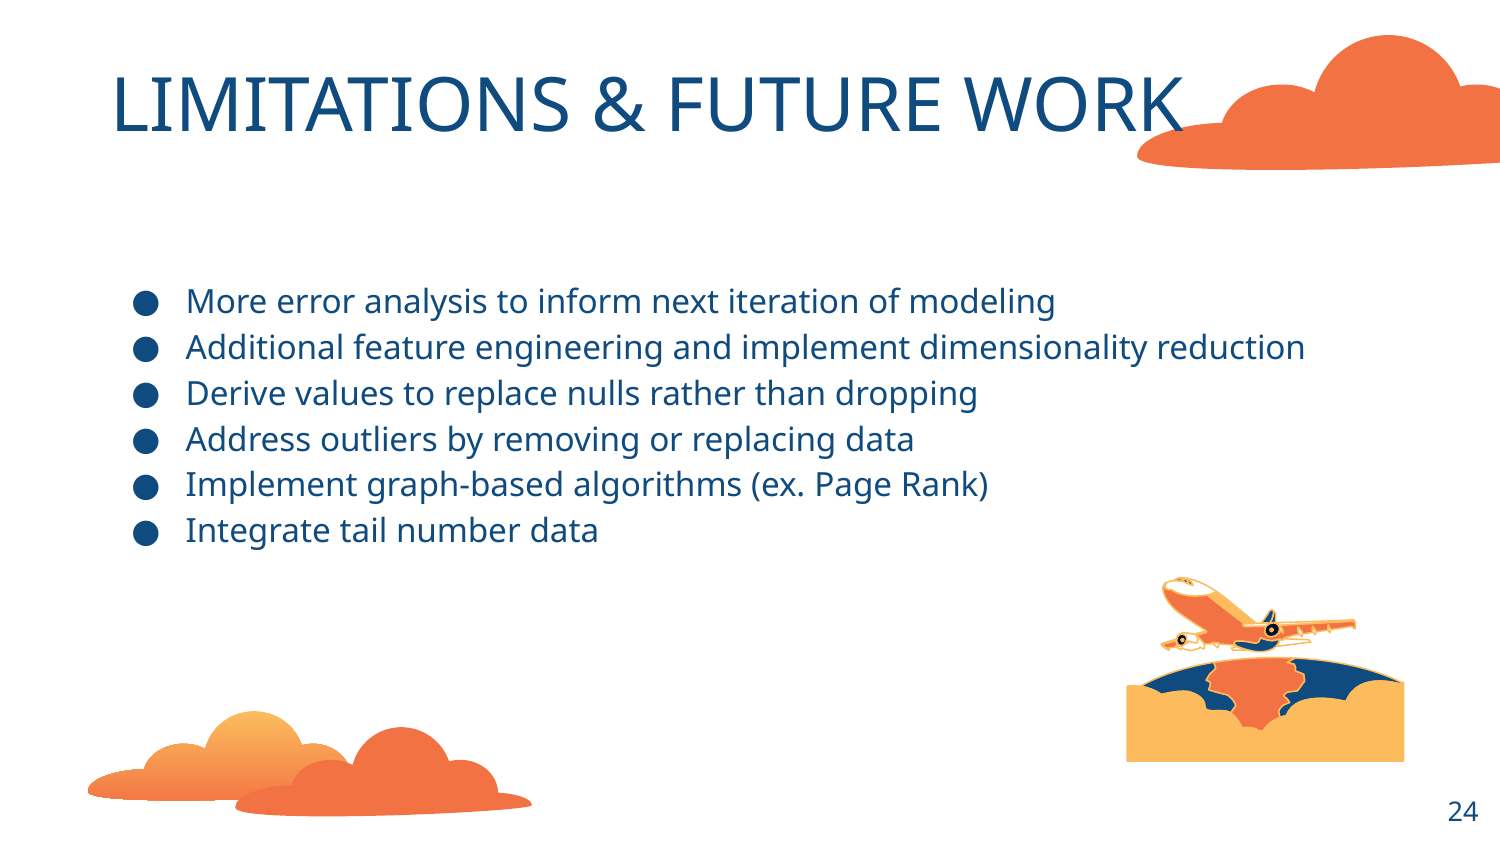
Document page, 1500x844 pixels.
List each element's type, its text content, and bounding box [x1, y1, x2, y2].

subtitle More error analysis to inform next iteration of modeling Additional feature engineering and implement dimensionality reduction Derive values to replace nulls rather than dropping Address outliers by removing or replacing data Implement graph-based algorithms (ex. Page Rank) Integrate tail number data [95, 209, 1386, 615]
title LIMITATIONS & FUTURE WORK [95, 15, 1360, 187]
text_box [1126, 577, 1404, 762]
slide_number ‹#› [1403, 779, 1494, 844]
